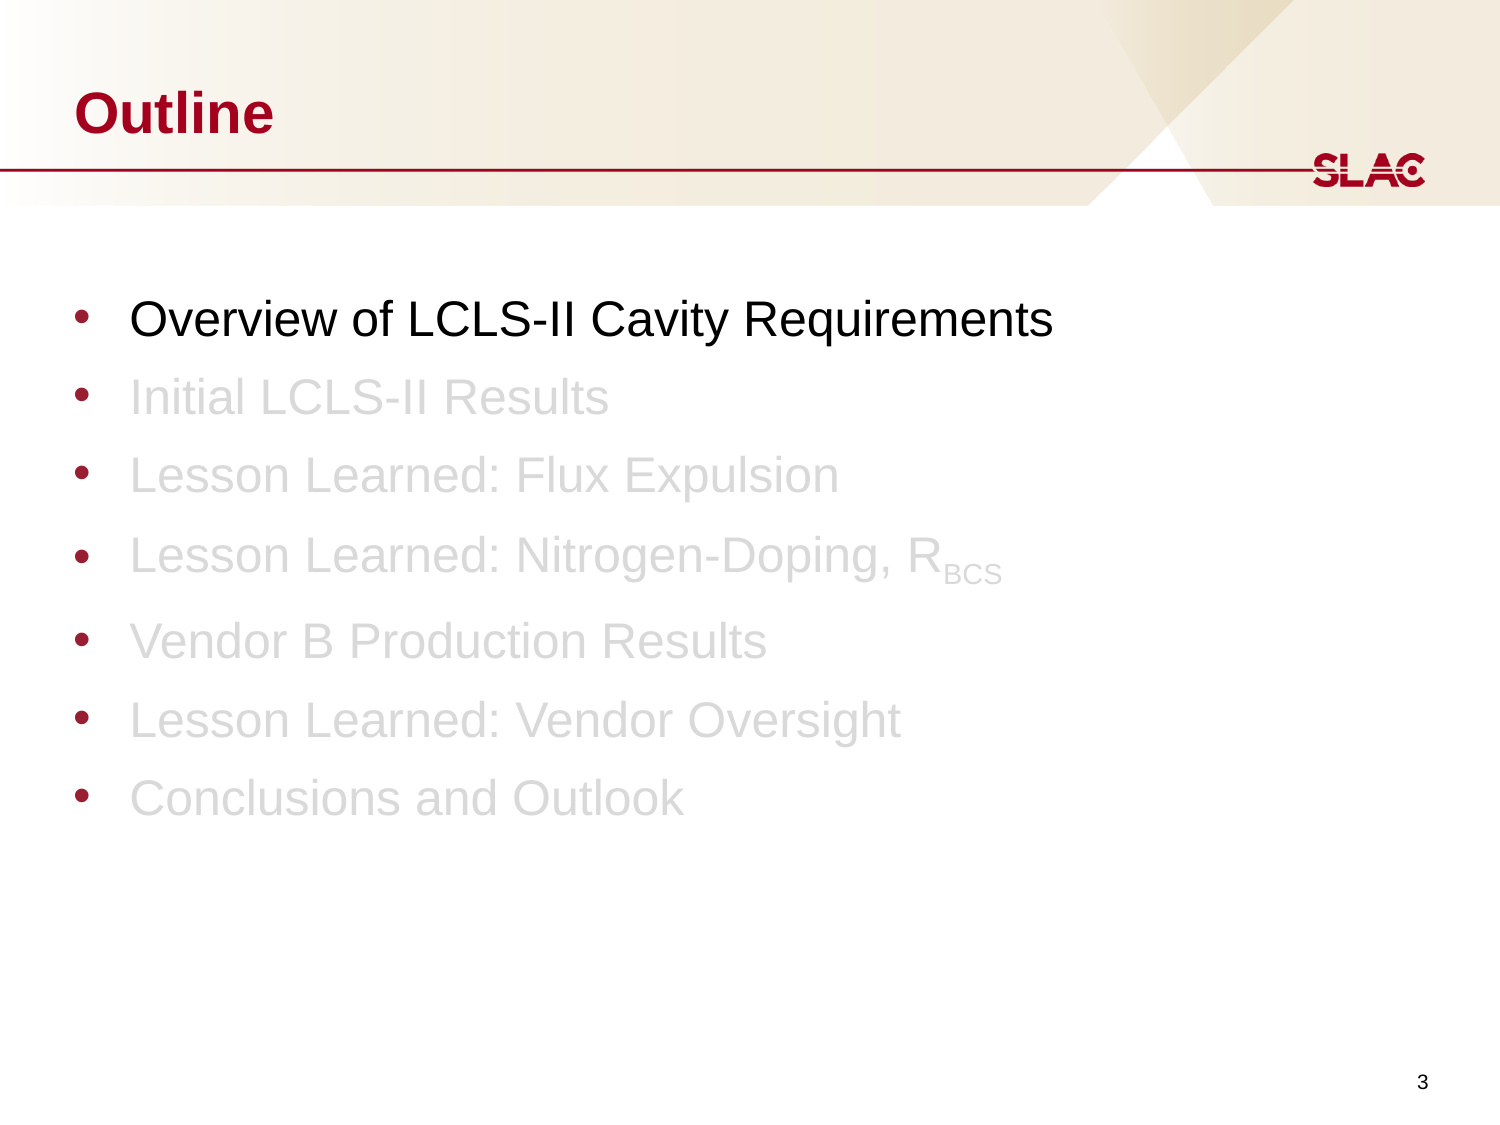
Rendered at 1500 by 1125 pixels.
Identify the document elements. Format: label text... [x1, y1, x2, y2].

list Overview of LCLS-II Cavity Requirements Initial LCLS-II Results Lesson Learned: Flux Expulsion Lesson Learned: Nitrogen-Doping, RBCS Vendor B Production Results Lesson Learned: Vendor Oversight Conclusions and Outlook [73, 273, 1404, 1037]
picture [0, 0, 1500, 206]
slide_number 3 [1405, 1036, 1458, 1125]
title Outline [74, 21, 1404, 145]
